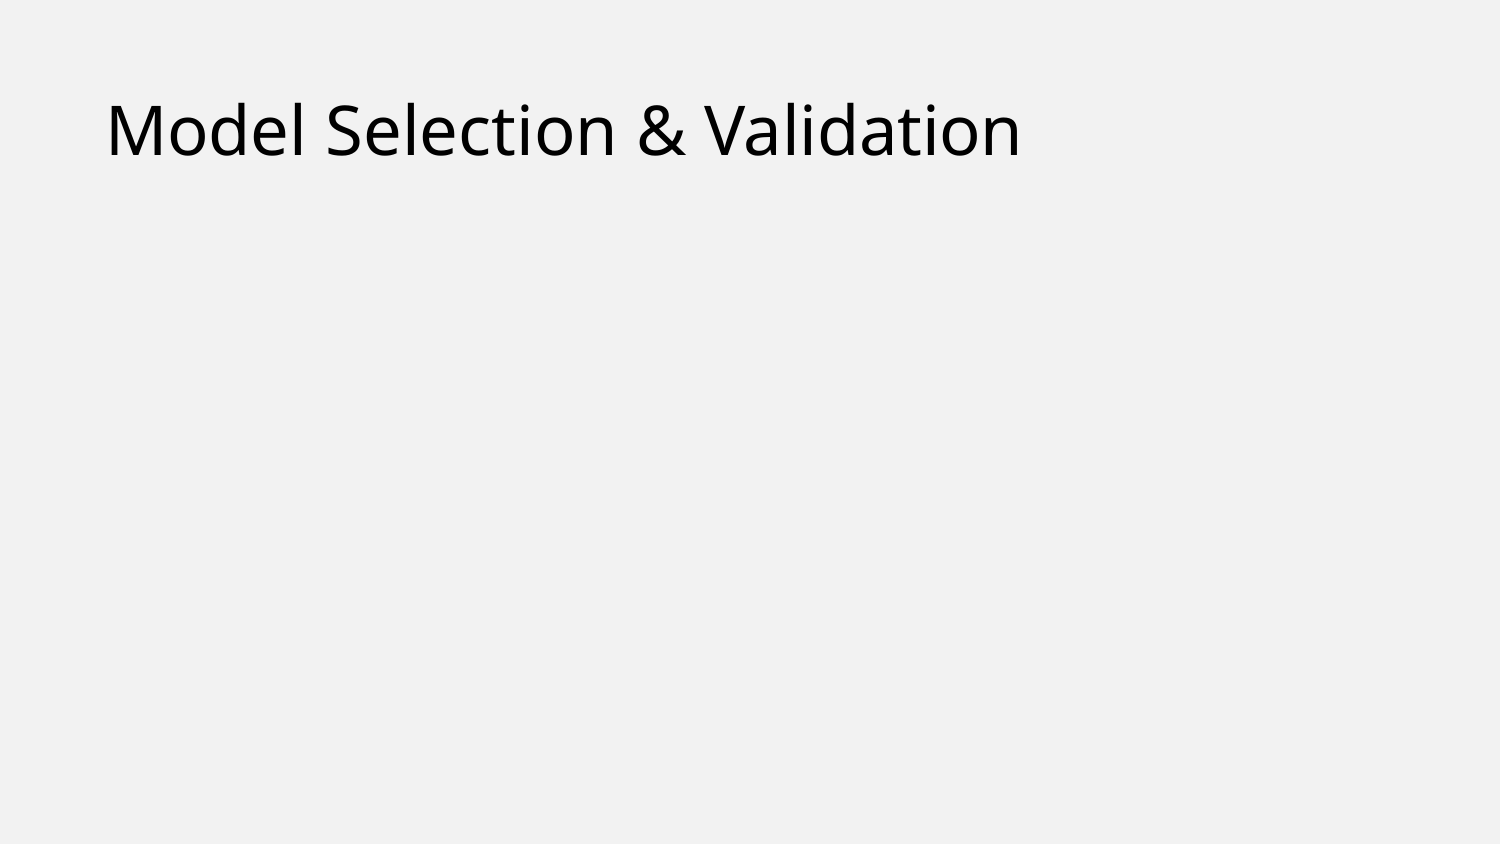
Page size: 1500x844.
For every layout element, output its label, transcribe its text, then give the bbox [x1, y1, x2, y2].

title Model Selection & Validation [103, 54, 1397, 198]
